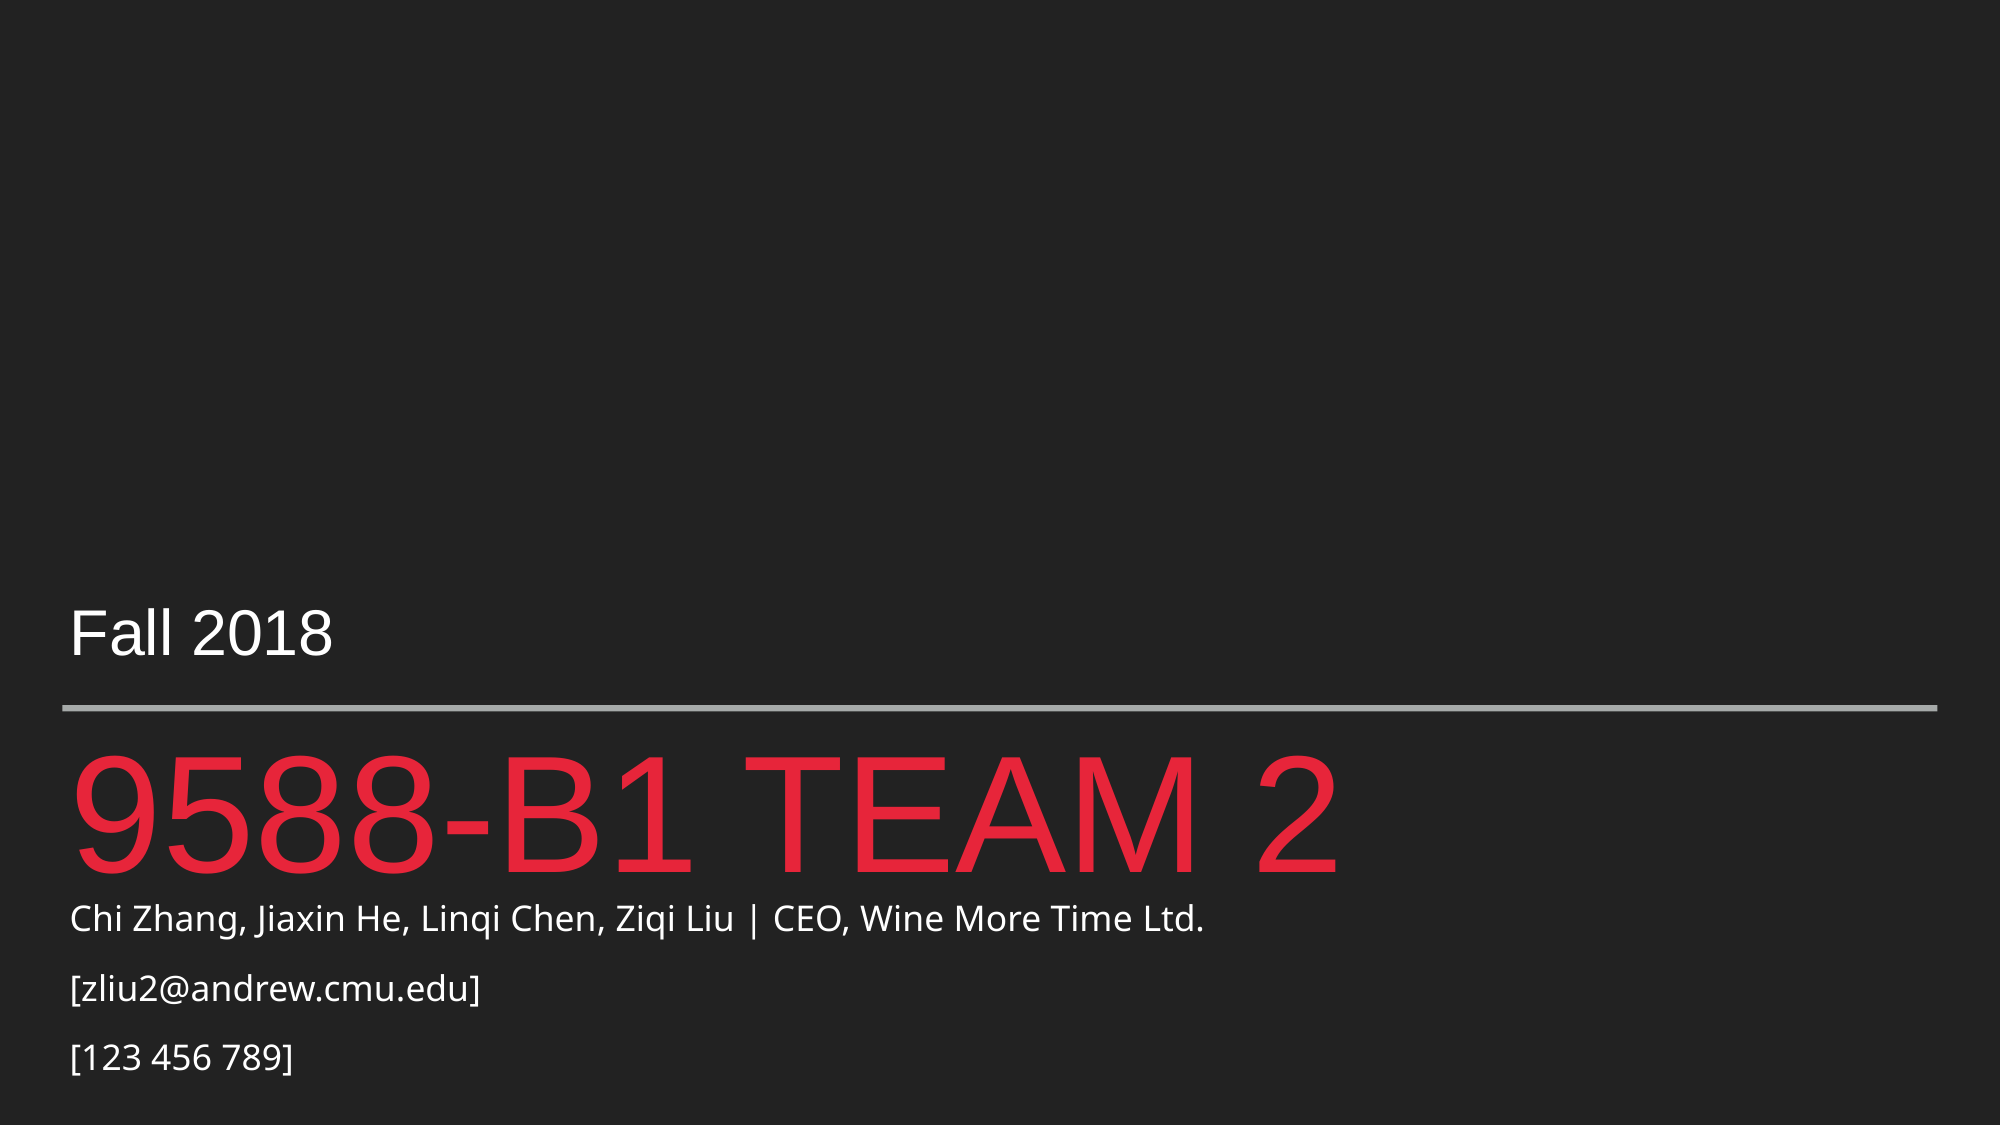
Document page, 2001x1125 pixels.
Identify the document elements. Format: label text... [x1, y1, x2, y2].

text_box Chi Zhang, Jiaxin He, Linqi Chen, Ziqi Liu | CEO, Wine More Time Ltd. [zliu2@andrew.cmu.edu] [123 456 789] [62, 892, 1517, 1094]
title 9588-B1 TEAM 2 [62, 737, 1938, 994]
subtitle Fall 2018 [62, 467, 1938, 676]
